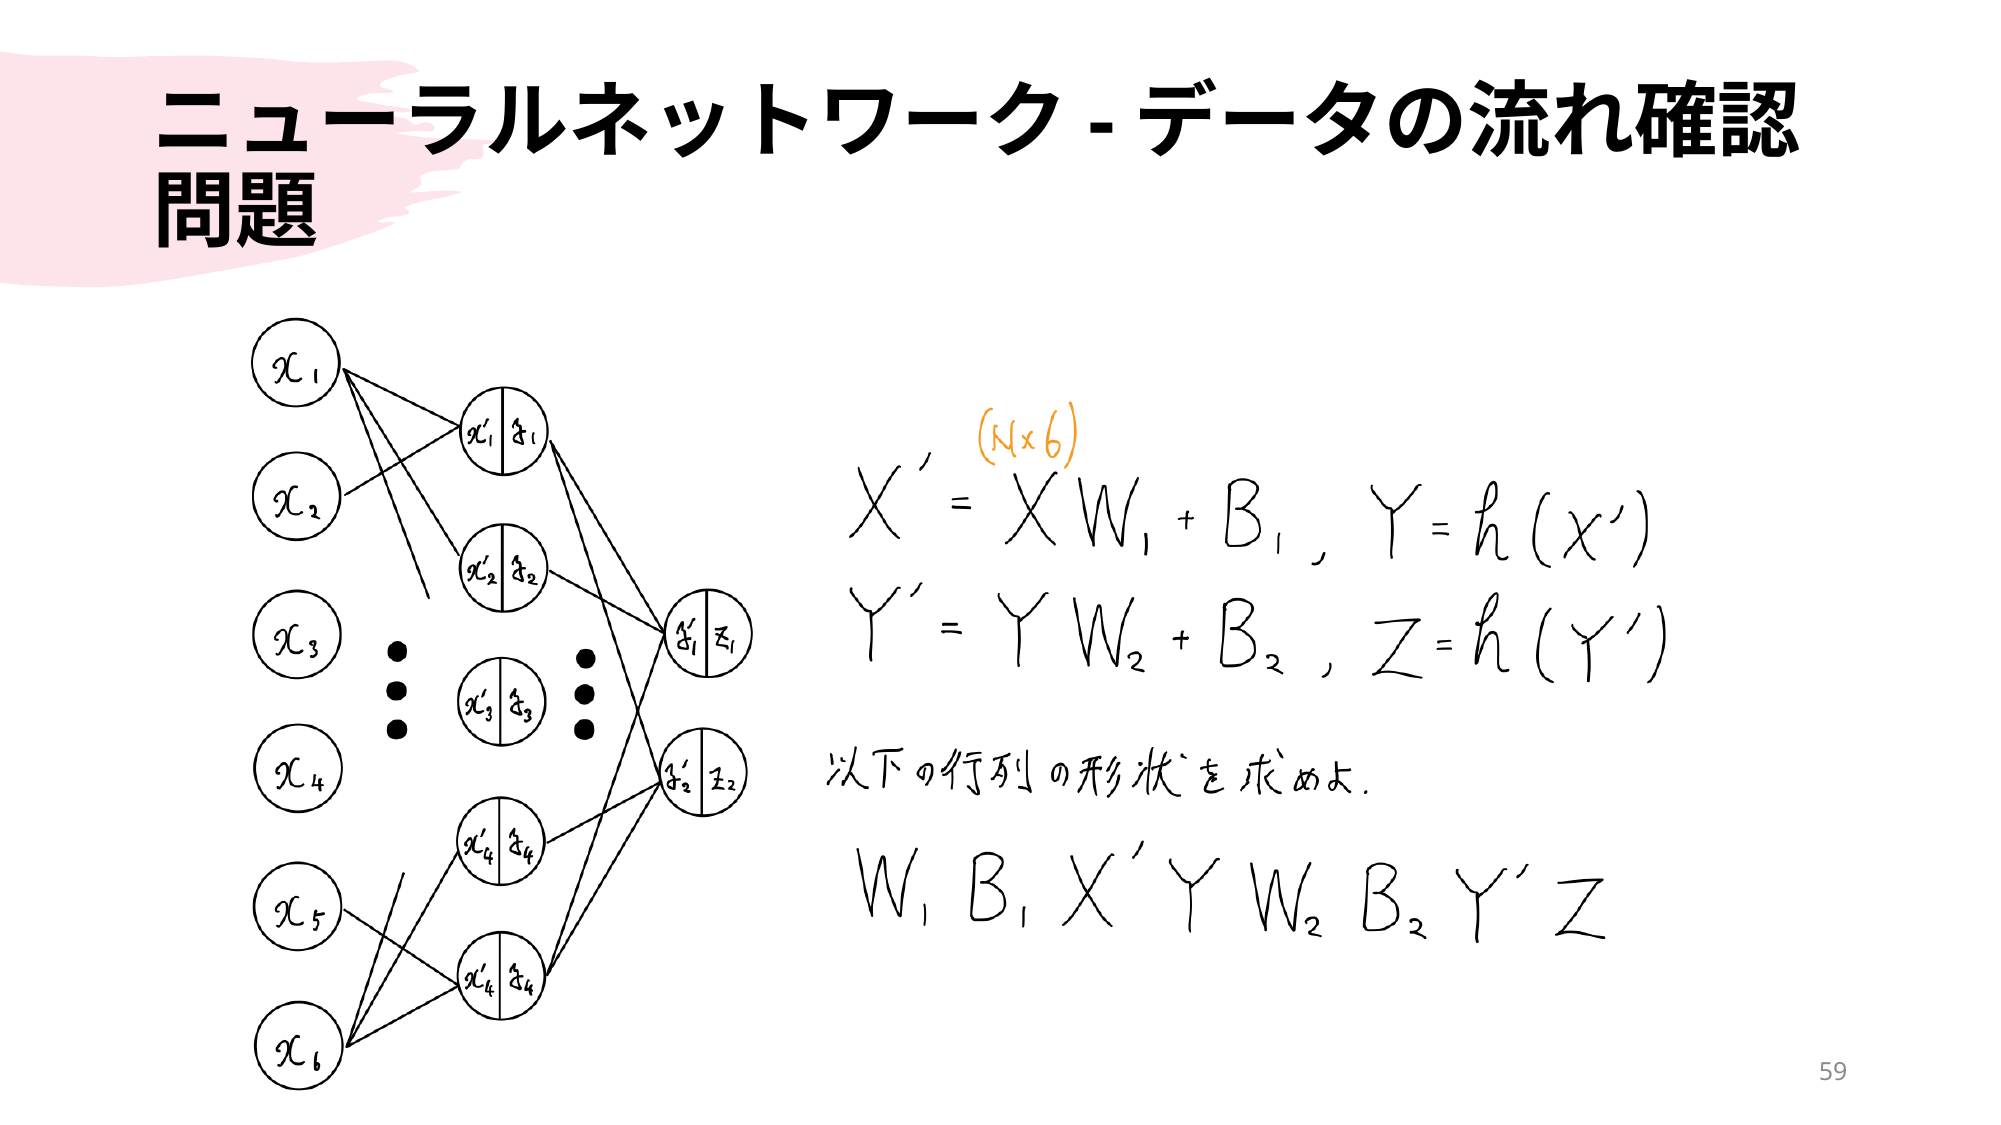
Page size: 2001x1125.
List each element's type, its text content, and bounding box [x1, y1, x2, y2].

title ニューラルネットワーク-データの流れ確認問題 [137, 59, 1892, 278]
slide_number 59 [1703, 1042, 1863, 1103]
picture [206, 289, 1703, 1113]
